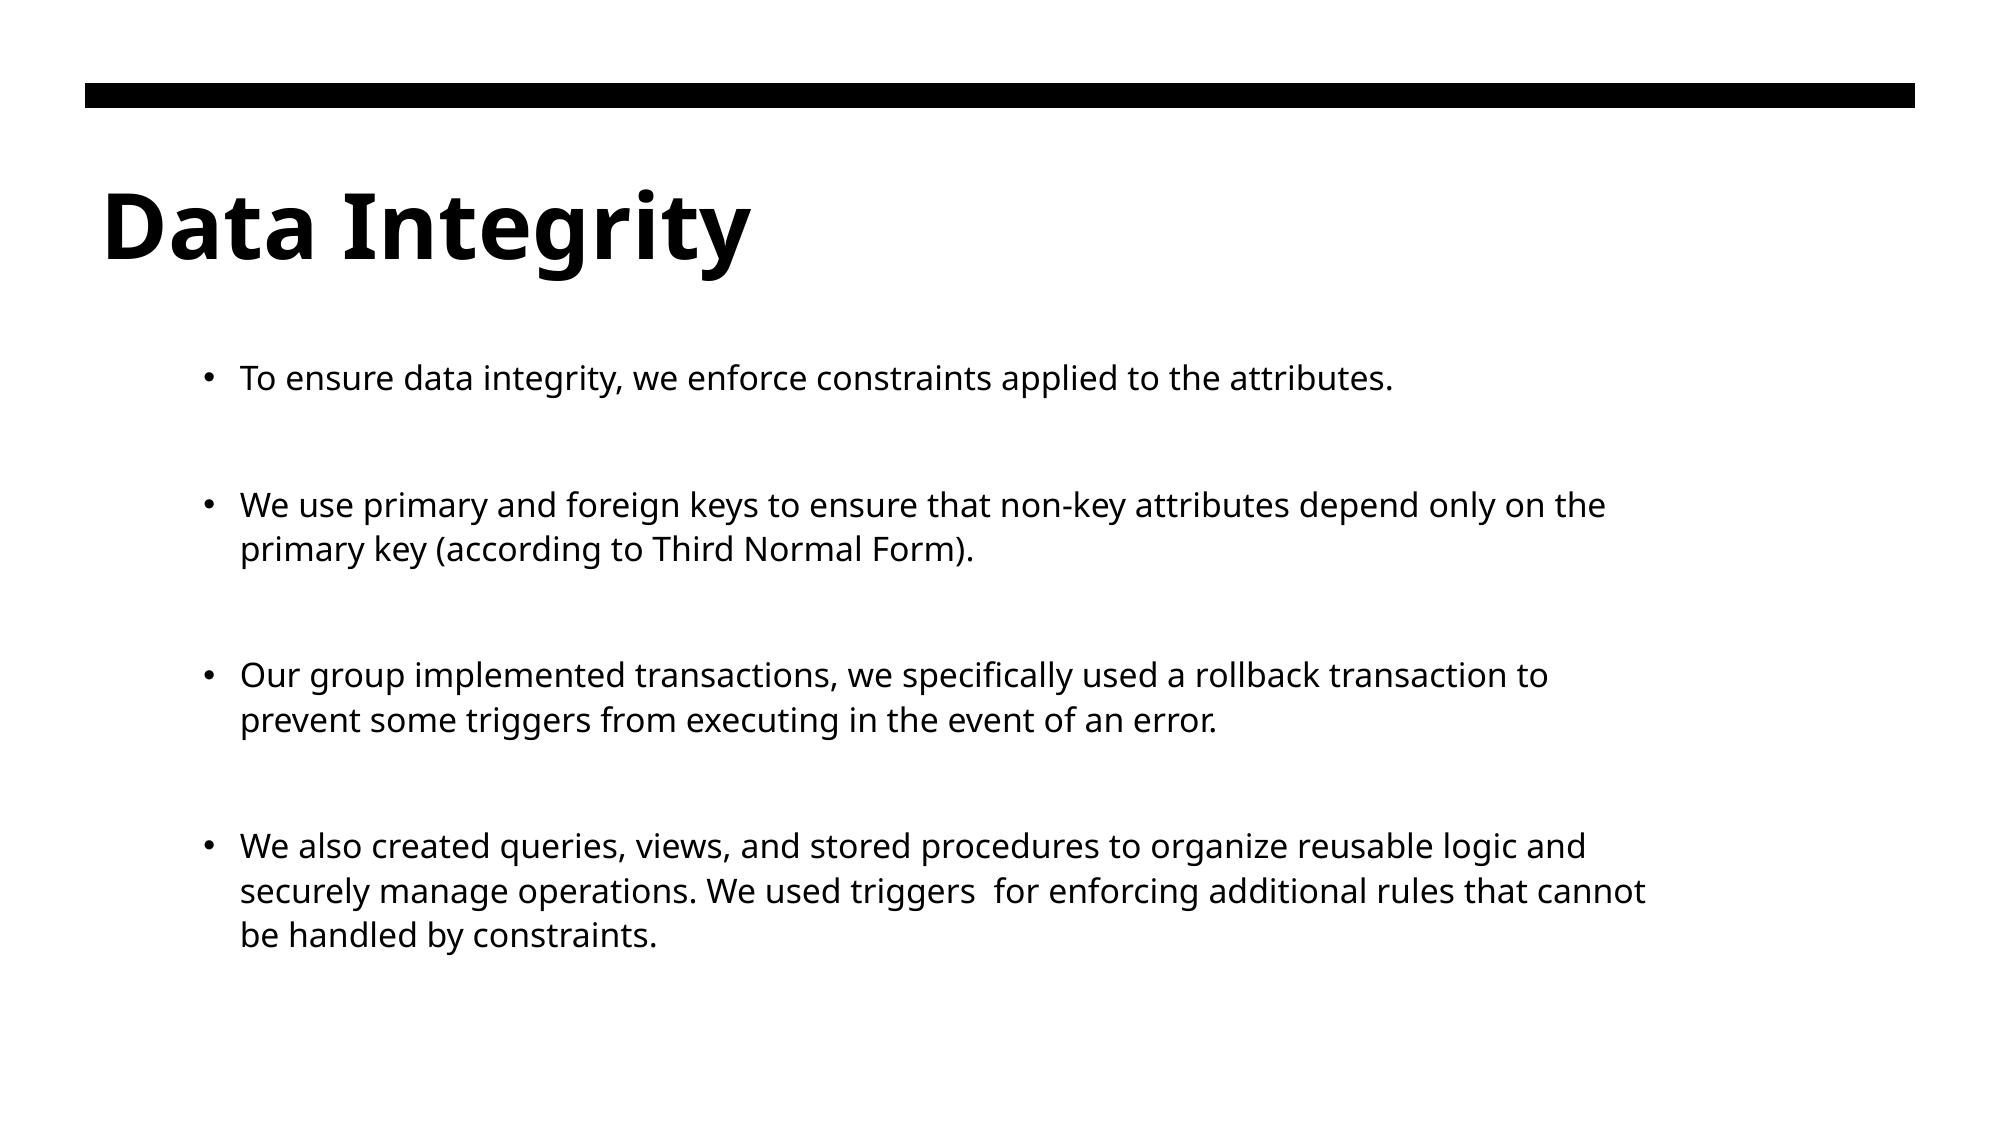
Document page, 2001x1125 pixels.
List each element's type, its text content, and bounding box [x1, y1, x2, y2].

list To ensure data integrity, we enforce constraints applied to the attributes. We use primary and foreign keys to ensure that non-key attributes depend only on the primary key (according to Third Normal Form). Our group implemented transactions, we specifically used a rollback transaction to prevent some triggers from executing in the event of an error. We also created queries, views, and stored procedures to organize reusable logic and securely manage operations. We used triggers for enforcing additional rules that cannot be handled by constraints. [188, 345, 1686, 964]
title Data Integrity [85, 160, 1916, 401]
